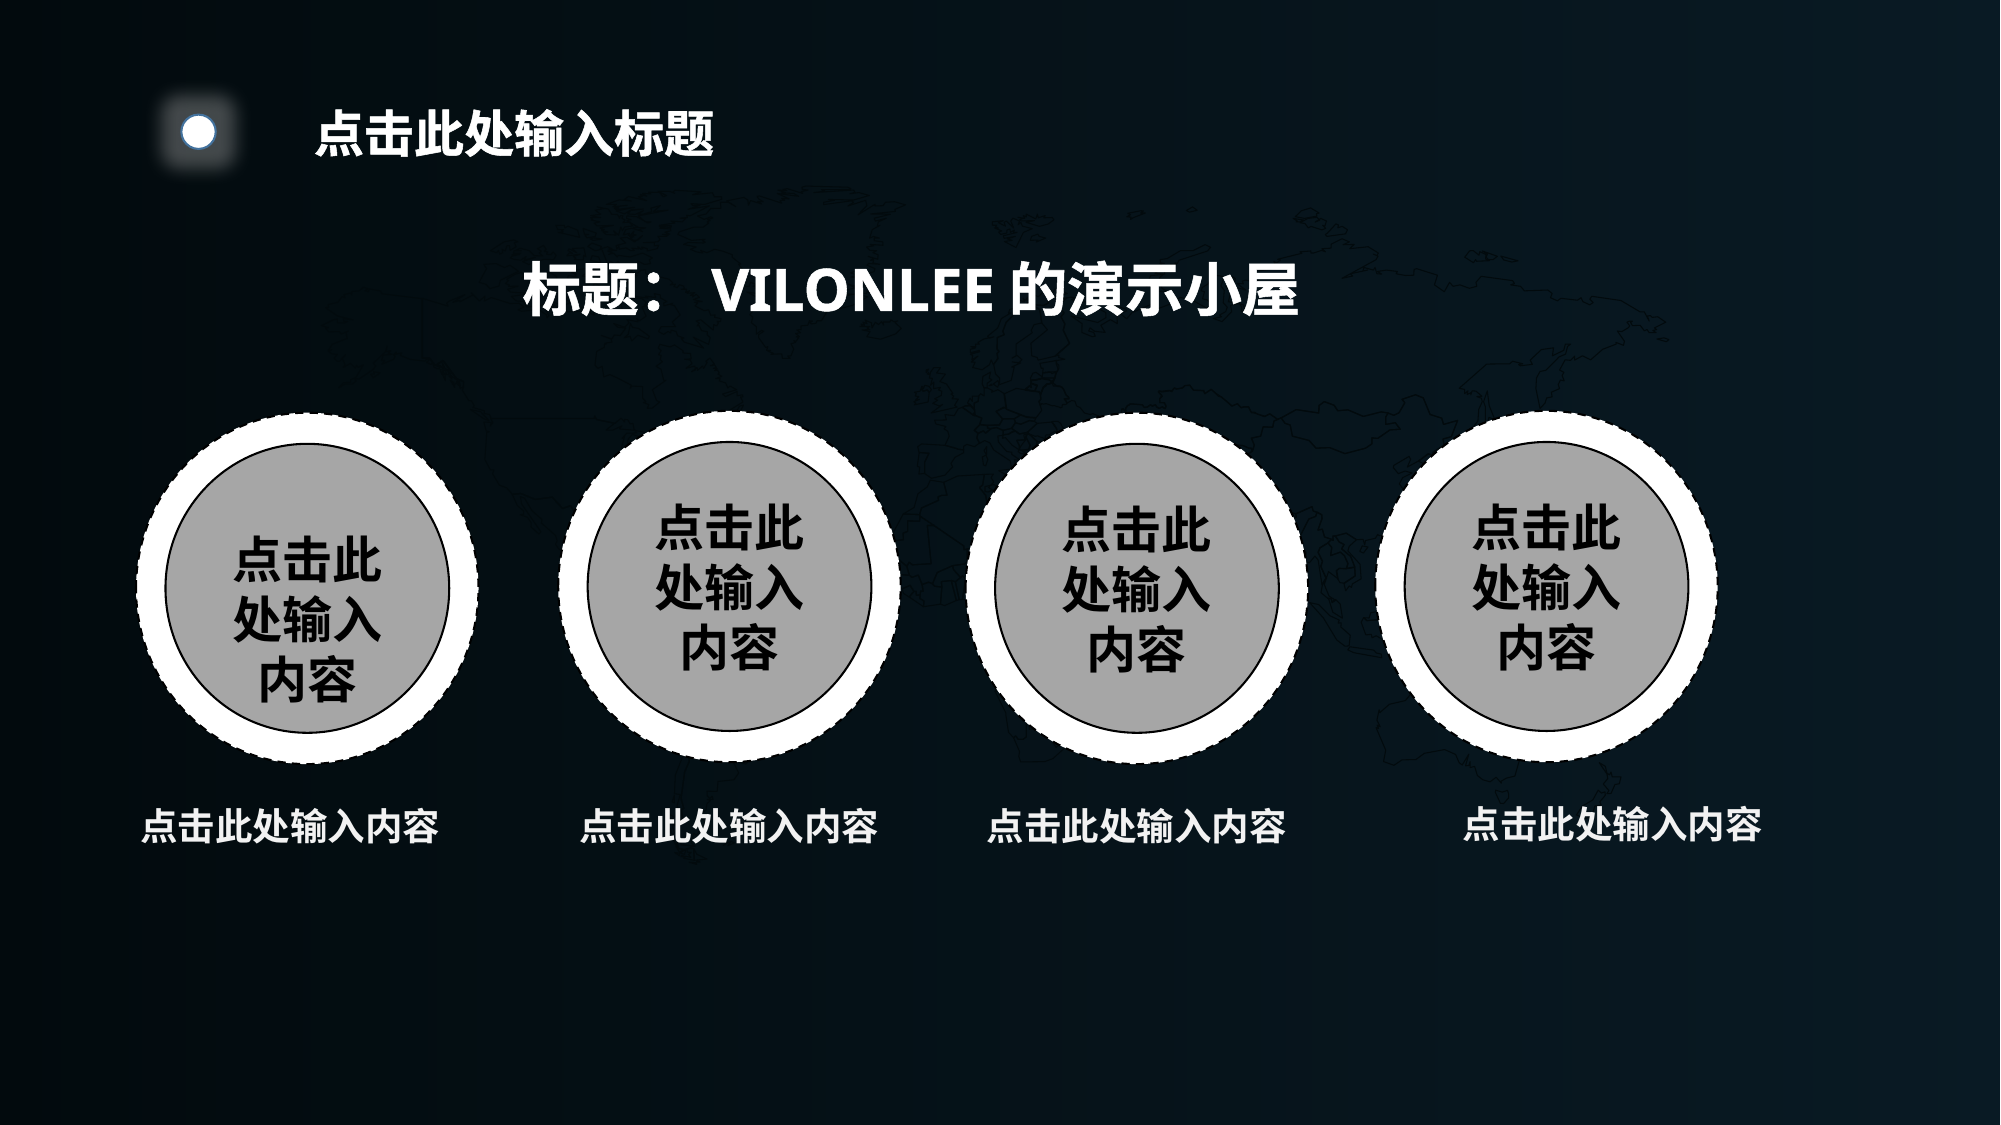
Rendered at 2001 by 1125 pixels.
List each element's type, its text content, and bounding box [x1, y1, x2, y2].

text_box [1375, 410, 1718, 763]
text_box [181, 94, 732, 171]
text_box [135, 412, 479, 765]
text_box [558, 410, 901, 763]
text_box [965, 412, 1309, 765]
text_box 点击此处输入内容 [1670, 793, 1858, 854]
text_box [321, 186, 1670, 865]
text_box 点击此处输入内容 [111, 795, 321, 855]
